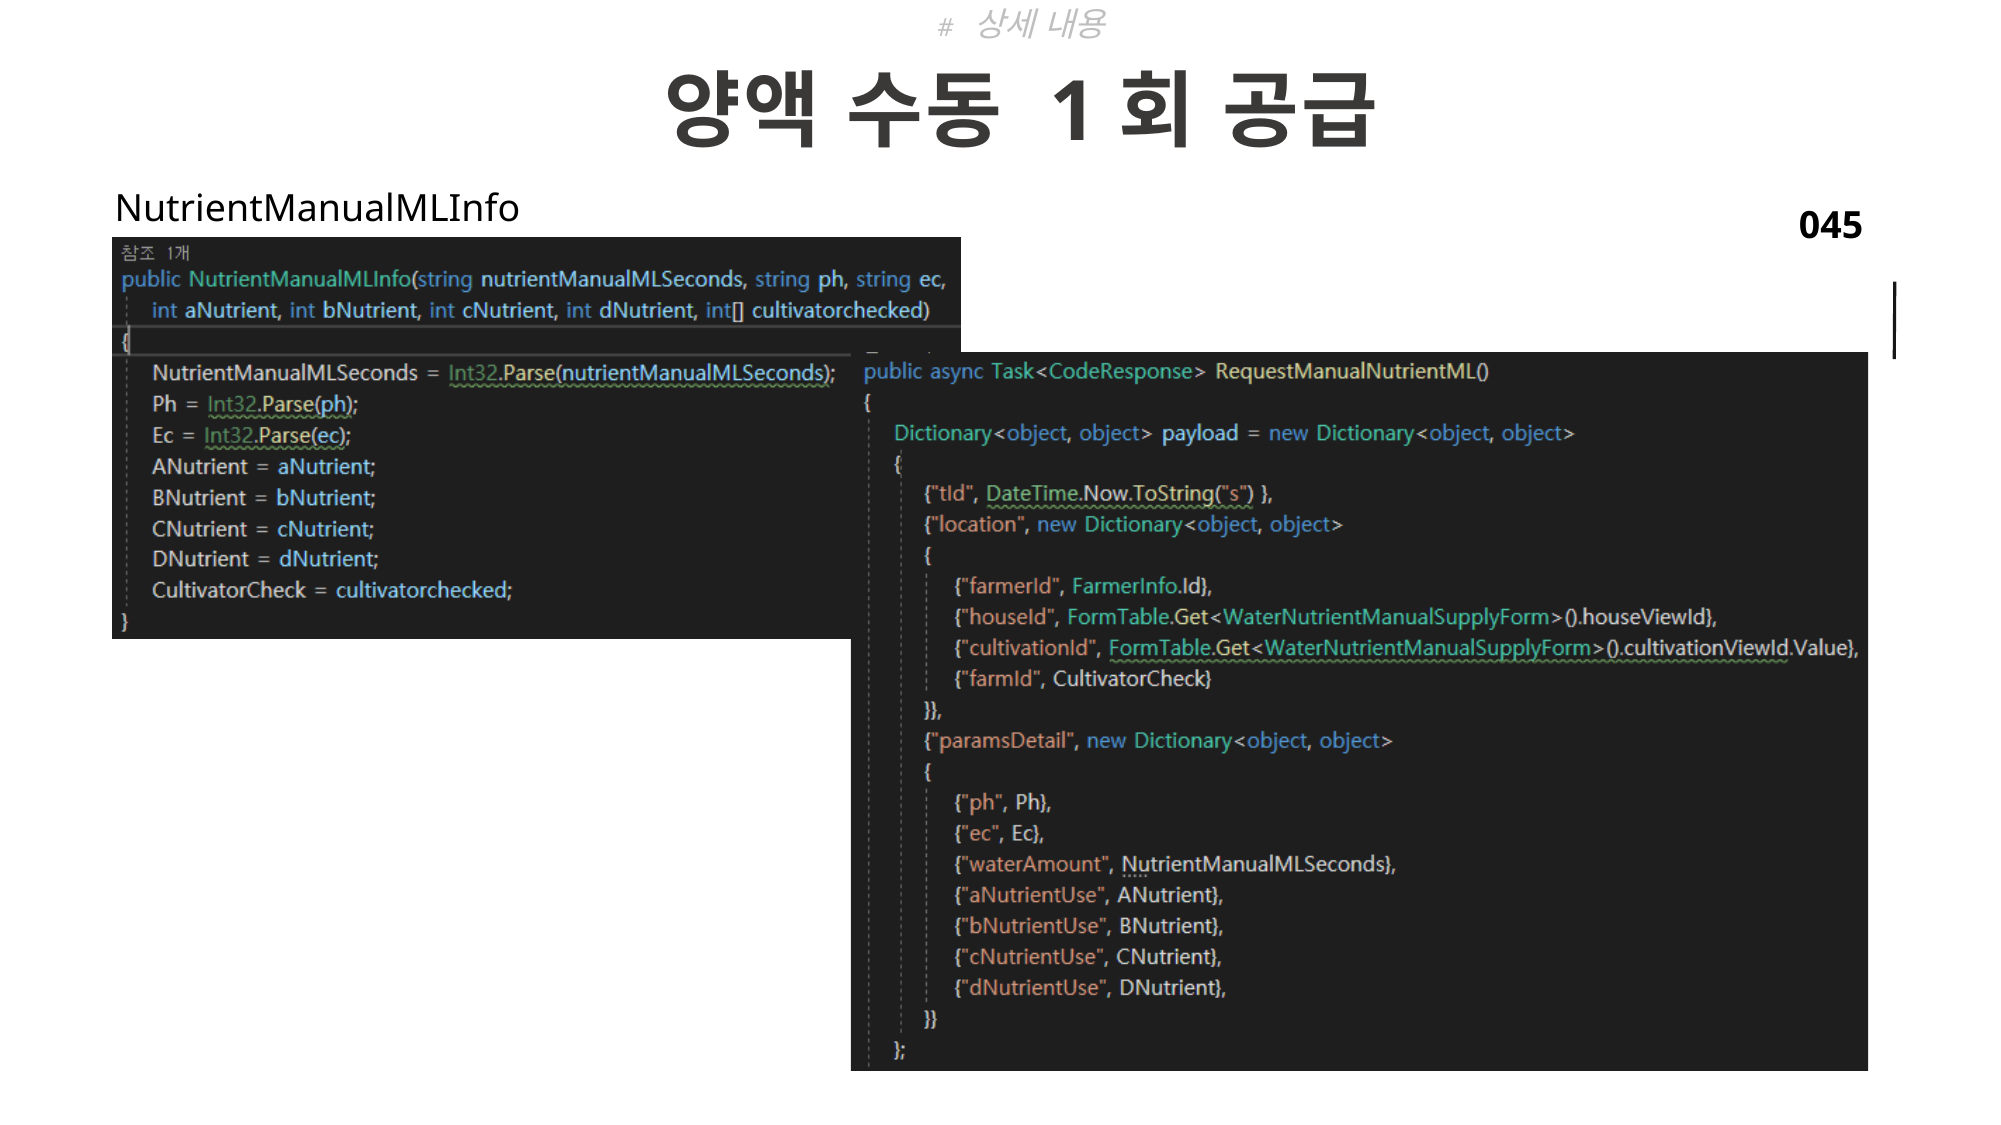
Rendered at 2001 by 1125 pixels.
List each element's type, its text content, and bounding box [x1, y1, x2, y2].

text_box NutrientManualMLInfo [99, 176, 1100, 237]
picture [112, 237, 1869, 1071]
text_box 양액 수동 1회 공급 [370, 61, 1672, 196]
text_box # 상세 내용 [696, 0, 1346, 62]
